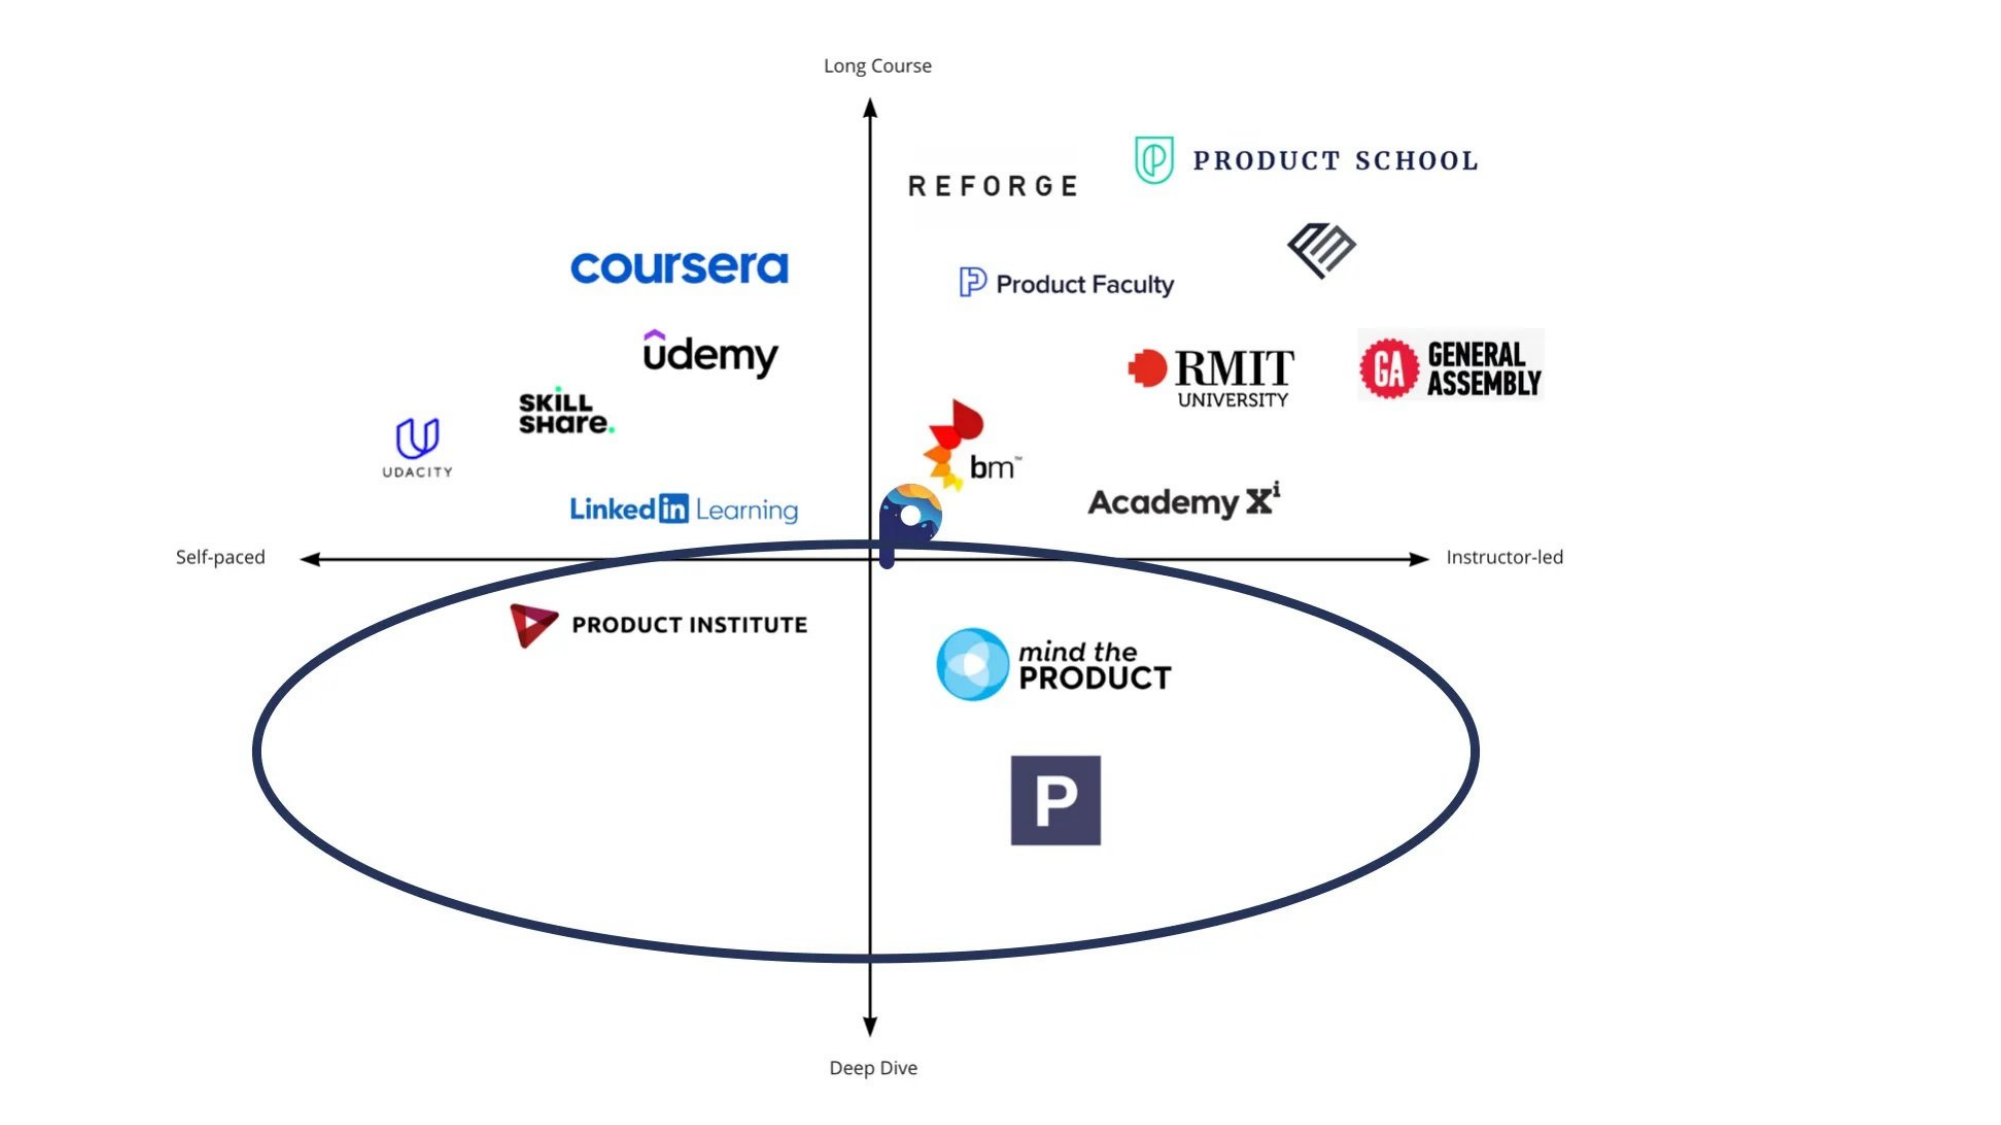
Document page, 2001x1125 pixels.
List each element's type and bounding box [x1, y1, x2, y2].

list [74, 15, 1625, 1103]
